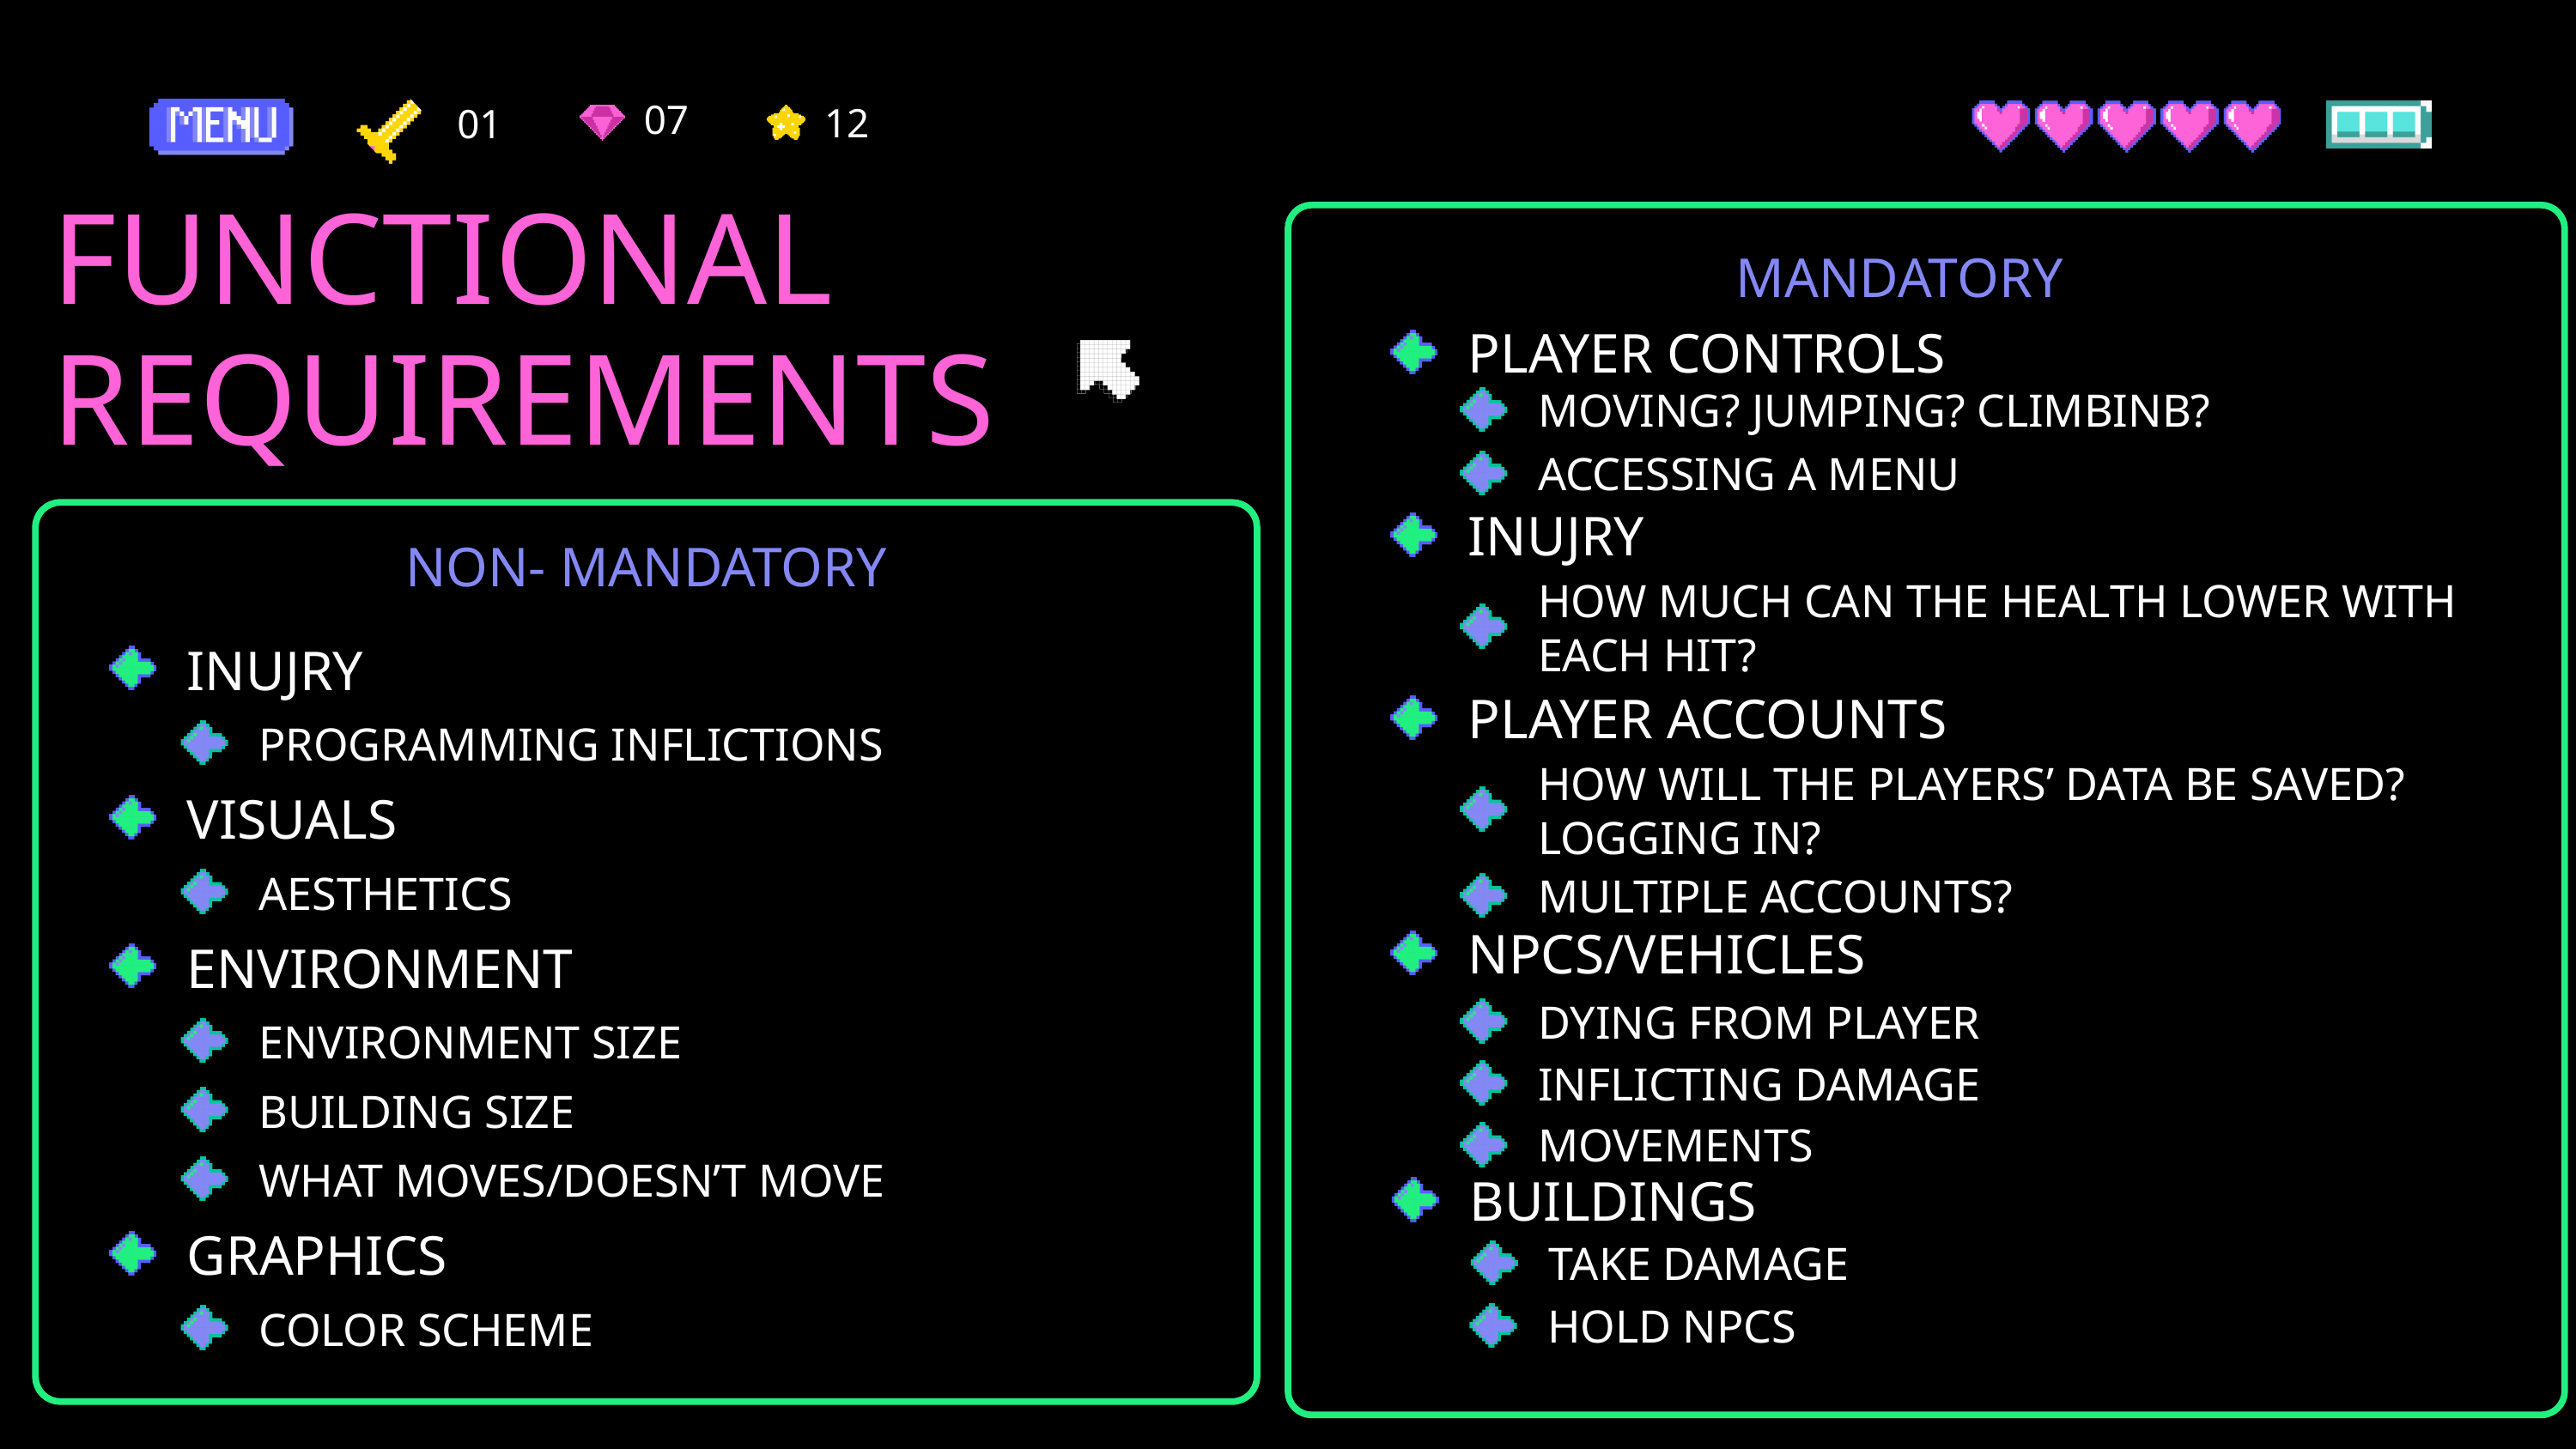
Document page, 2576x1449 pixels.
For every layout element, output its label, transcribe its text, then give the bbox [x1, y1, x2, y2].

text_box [1287, 204, 2566, 1416]
text_box FUNCTIONAL REQUIREMENTS [52, 189, 1329, 470]
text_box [349, 82, 521, 172]
picture [1001, 270, 1139, 403]
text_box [35, 502, 1258, 1402]
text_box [766, 102, 889, 149]
text_box [144, 94, 298, 160]
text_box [579, 99, 708, 146]
picture [2325, 100, 2432, 149]
text_box [1971, 100, 2281, 153]
